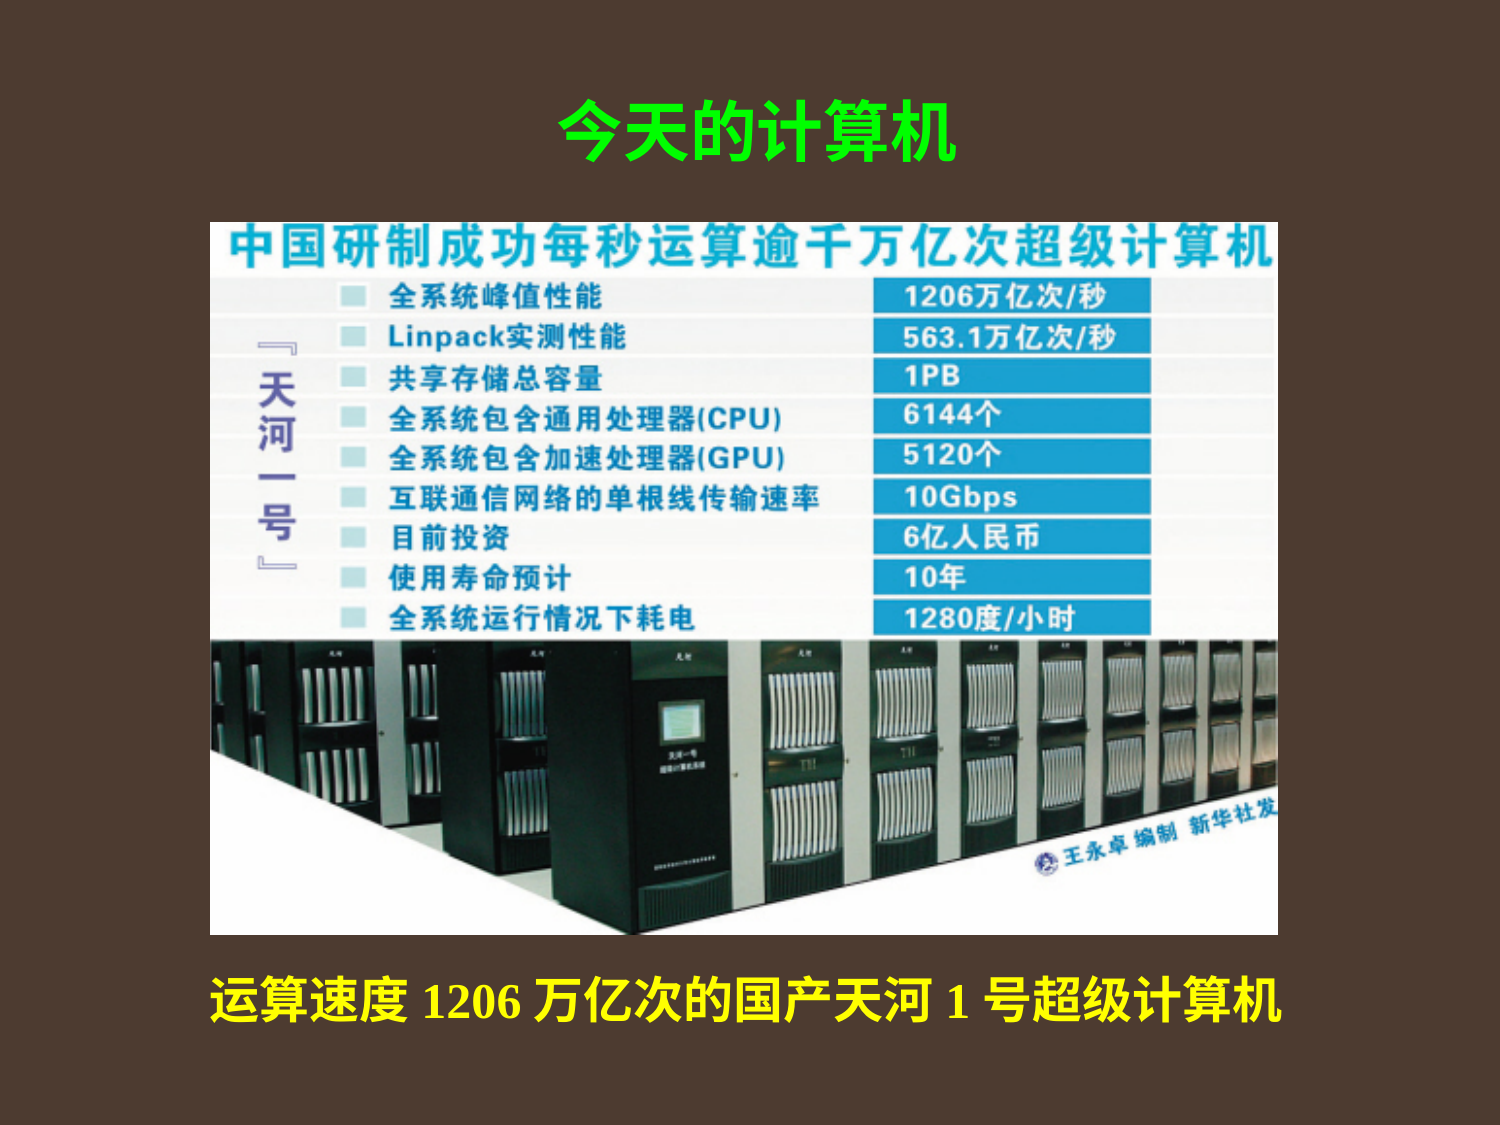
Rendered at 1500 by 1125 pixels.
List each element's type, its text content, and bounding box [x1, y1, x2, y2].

text_box 运算速度1206万亿次的国产天河1号超级计算机 [194, 960, 1298, 1036]
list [210, 222, 1278, 935]
text_box 今天的计算机 [81, 82, 1432, 223]
